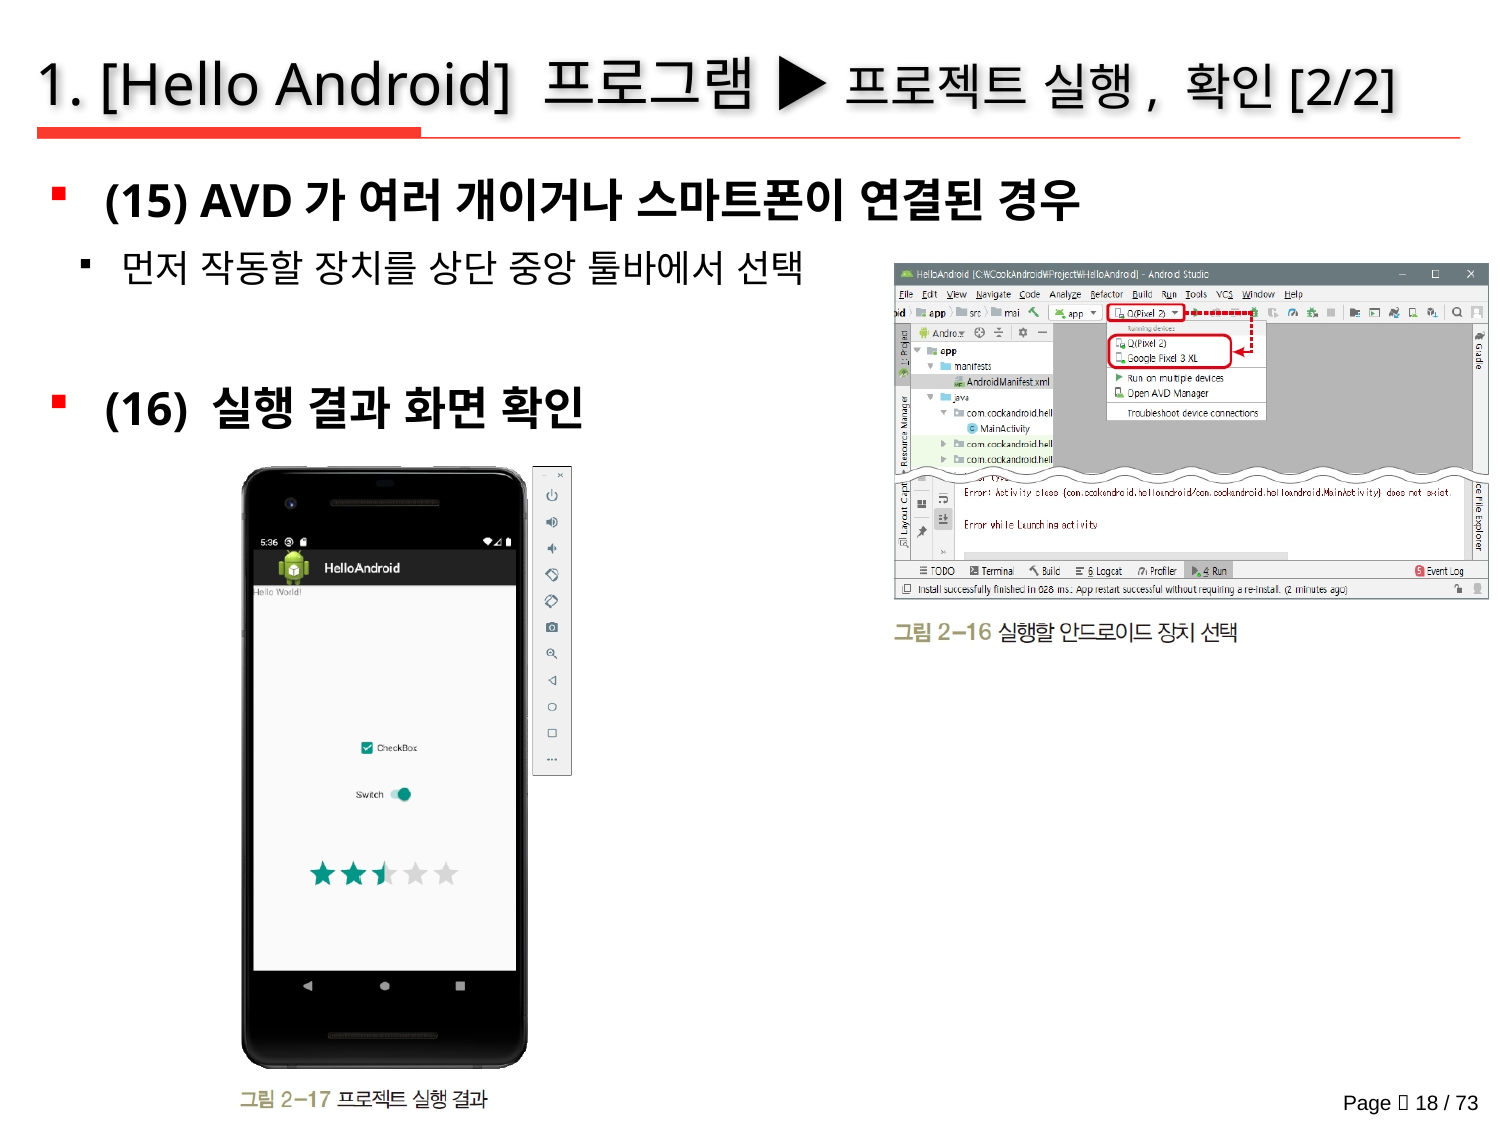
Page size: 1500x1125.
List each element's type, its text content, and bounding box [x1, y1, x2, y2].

list (15) AVD가 여러 개이거나 스마트폰이 연결된 경우 먼저 작동할 장치를 상단 중앙 툴바에서 선택 (16) 실행 결과 화면 확인 [48, 171, 1448, 880]
title 1. [Hello Android] 프로그램 ▶ 프로젝트 실행, 확인[2/2] [35, 47, 1434, 142]
picture [235, 456, 577, 1113]
picture [887, 257, 1496, 647]
